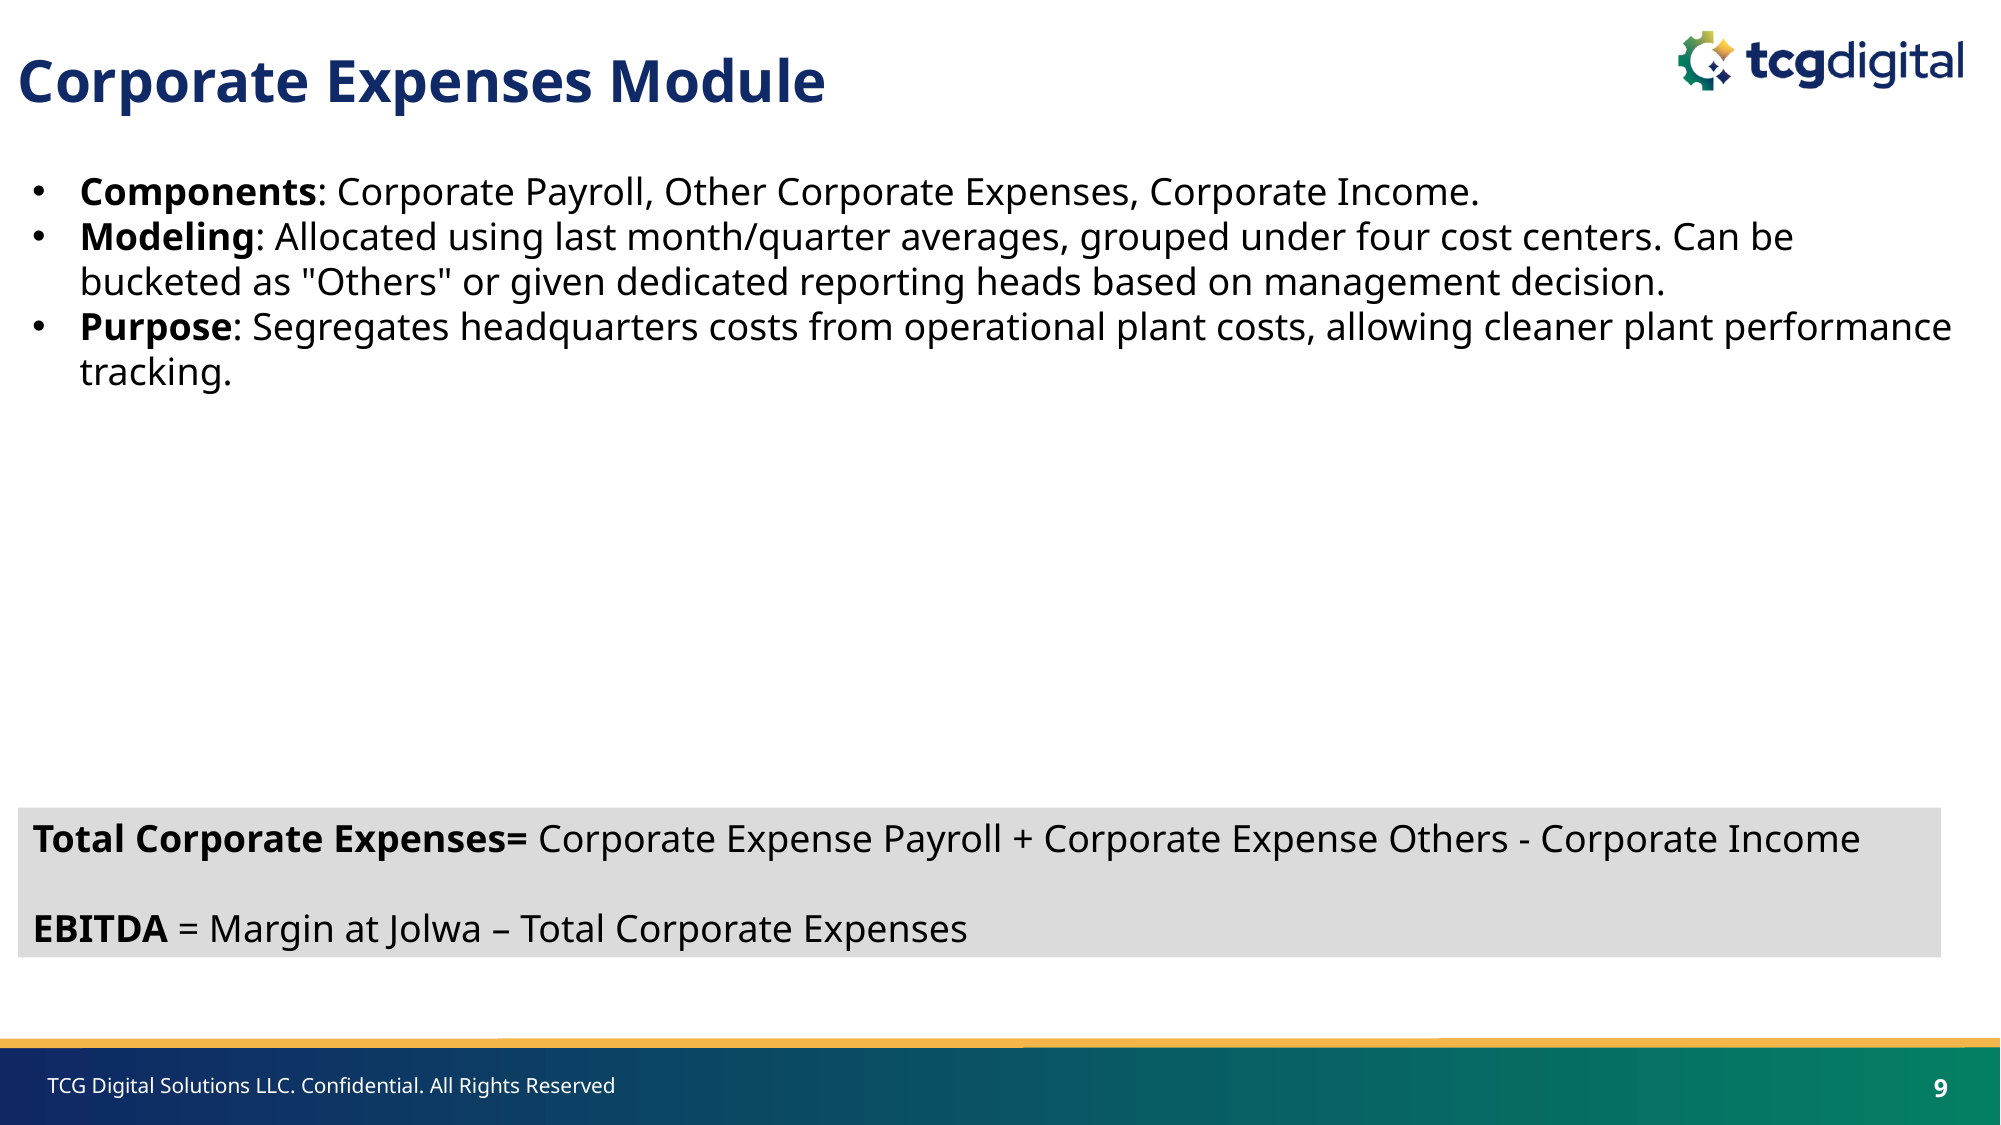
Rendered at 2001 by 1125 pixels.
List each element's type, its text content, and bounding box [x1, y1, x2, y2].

text_box Components: Corporate Payroll, Other Corporate Expenses, Corporate Income. Modeling: Allocated using last month/quarter averages, grouped under four cost centers. Can be bucketed as "Others" or given dedicated reporting heads based on management decision. Purpose: Segregates headquarters costs from operational plant costs, allowing cleaner plant performance tracking. [17, 160, 1979, 491]
picture [1673, 27, 1963, 95]
text_box Total Corporate Expenses= Corporate Expense Payroll + Corporate Expense Others - Corporate Income EBITDA = Margin at Jolwa – Total Corporate Expenses [17, 807, 1941, 958]
text_box Corporate Expenses Module [17, 44, 1364, 115]
